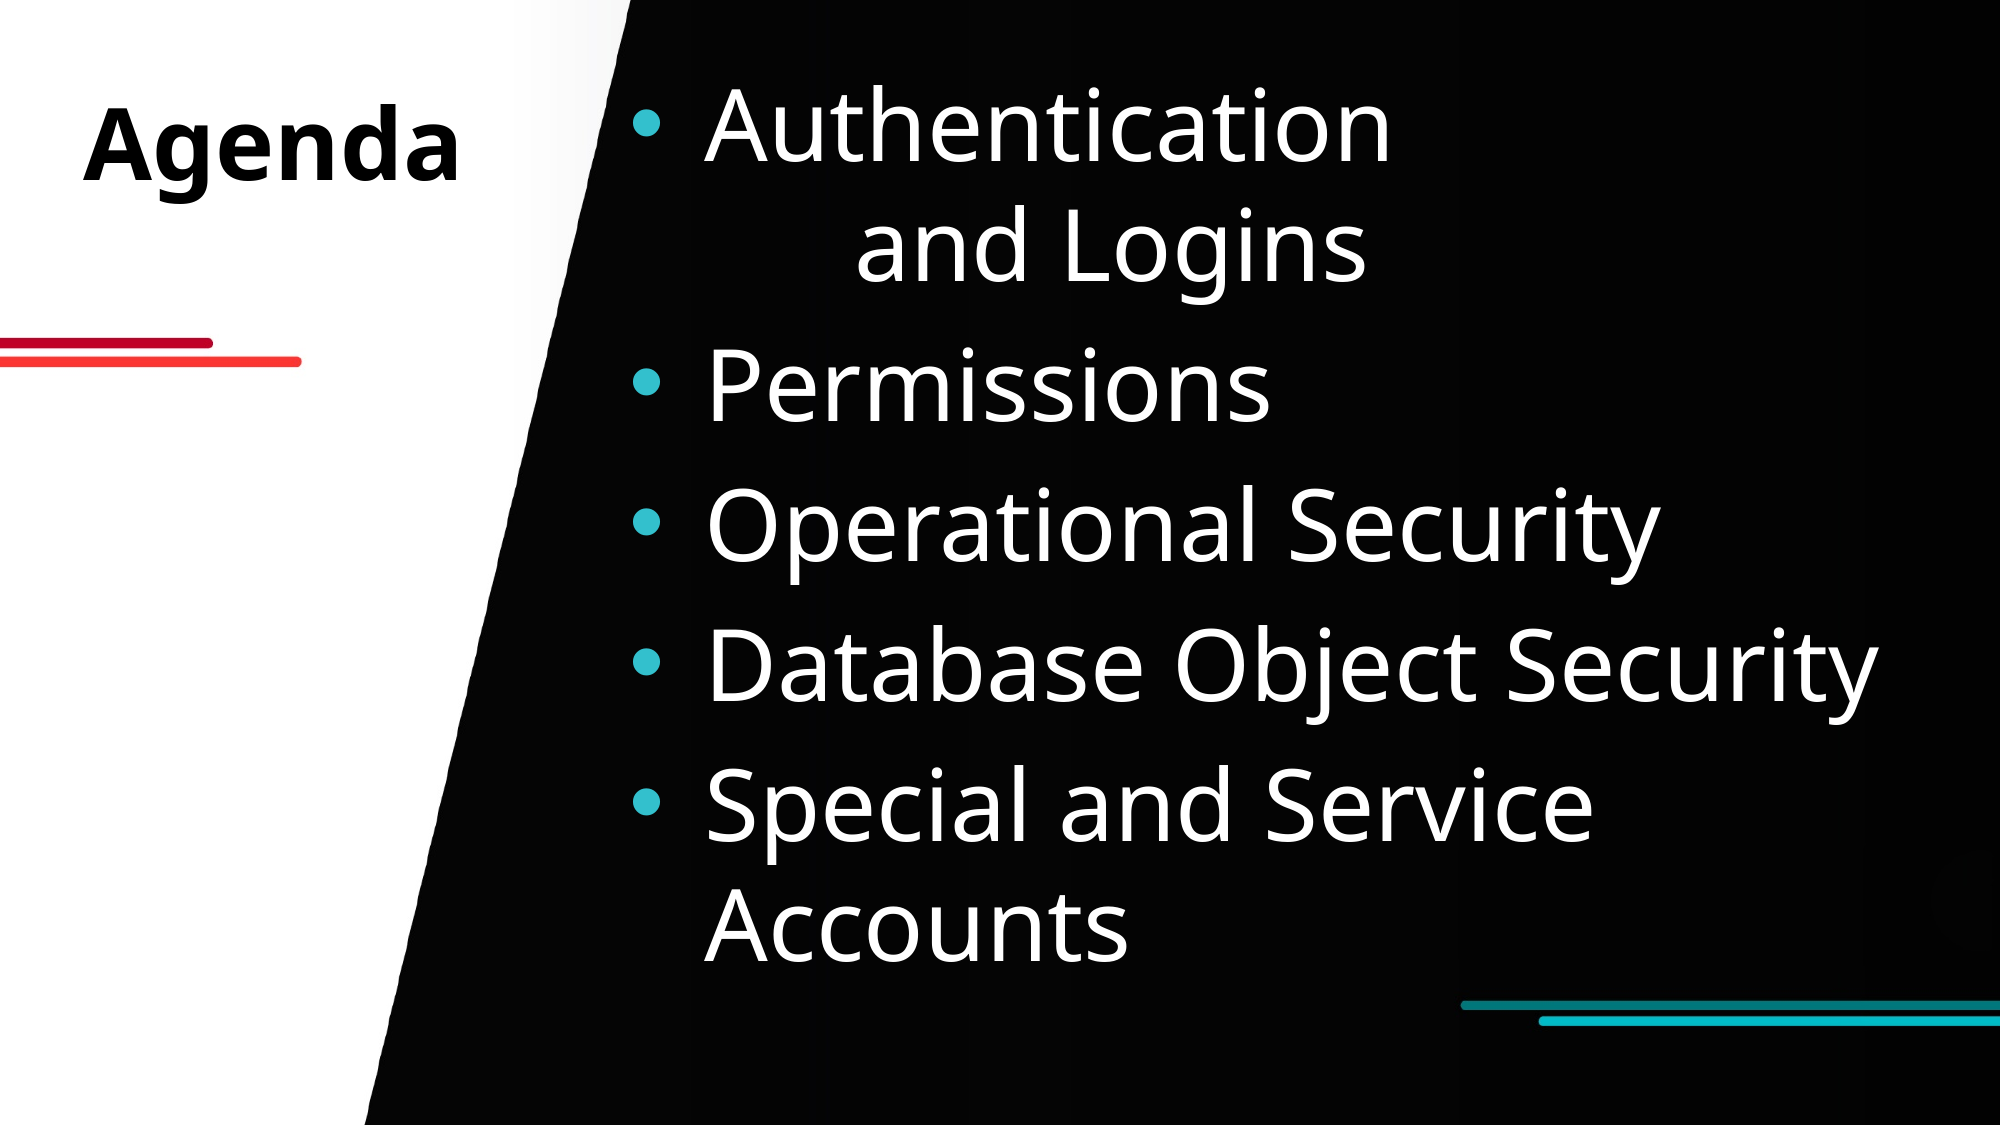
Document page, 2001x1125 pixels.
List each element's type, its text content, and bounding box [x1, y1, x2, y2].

title Agenda [68, 95, 535, 306]
picture [0, 0, 2000, 1125]
list Authentication and Logins Permissions Operational Security Database Object Security Special and Service Accounts [614, 54, 2000, 908]
